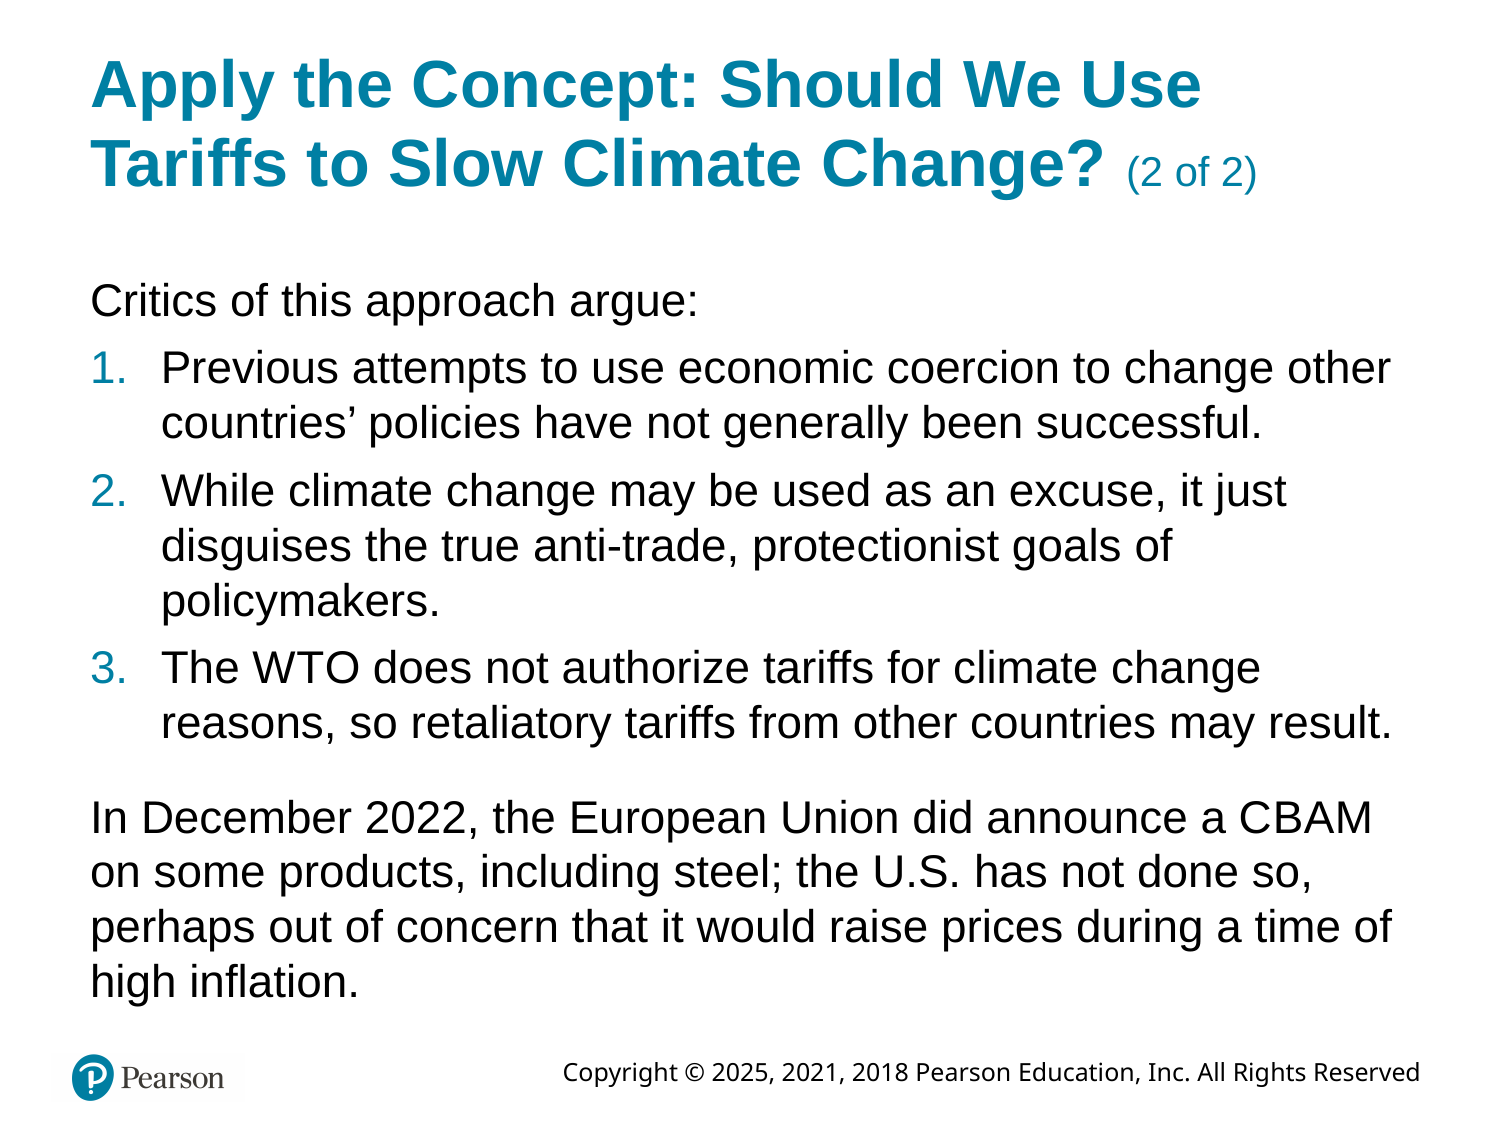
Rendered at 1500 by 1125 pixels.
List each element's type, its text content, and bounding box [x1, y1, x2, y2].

title Apply the Concept: Should We Use Tariffs to Slow Climate Change? (2 of 2) [75, 35, 1425, 216]
picture [51, 1053, 245, 1102]
list Critics of this approach argue: Previous attempts to use economic coercion to change other countries’ policies have not generally been successful. While climate change may be used as an excuse, it just disguises the true anti-trade, protectionist goals of policymakers. The W T O does not authorize tariffs for climate change reasons, so retaliatory tariffs from other countries may result. [75, 255, 1425, 760]
list In December 2022, the European Union did announce a C B A M on some products, including steel; the U.S. has not done so, perhaps out of concern that it would raise prices during a time of high inflation. [75, 772, 1425, 1024]
